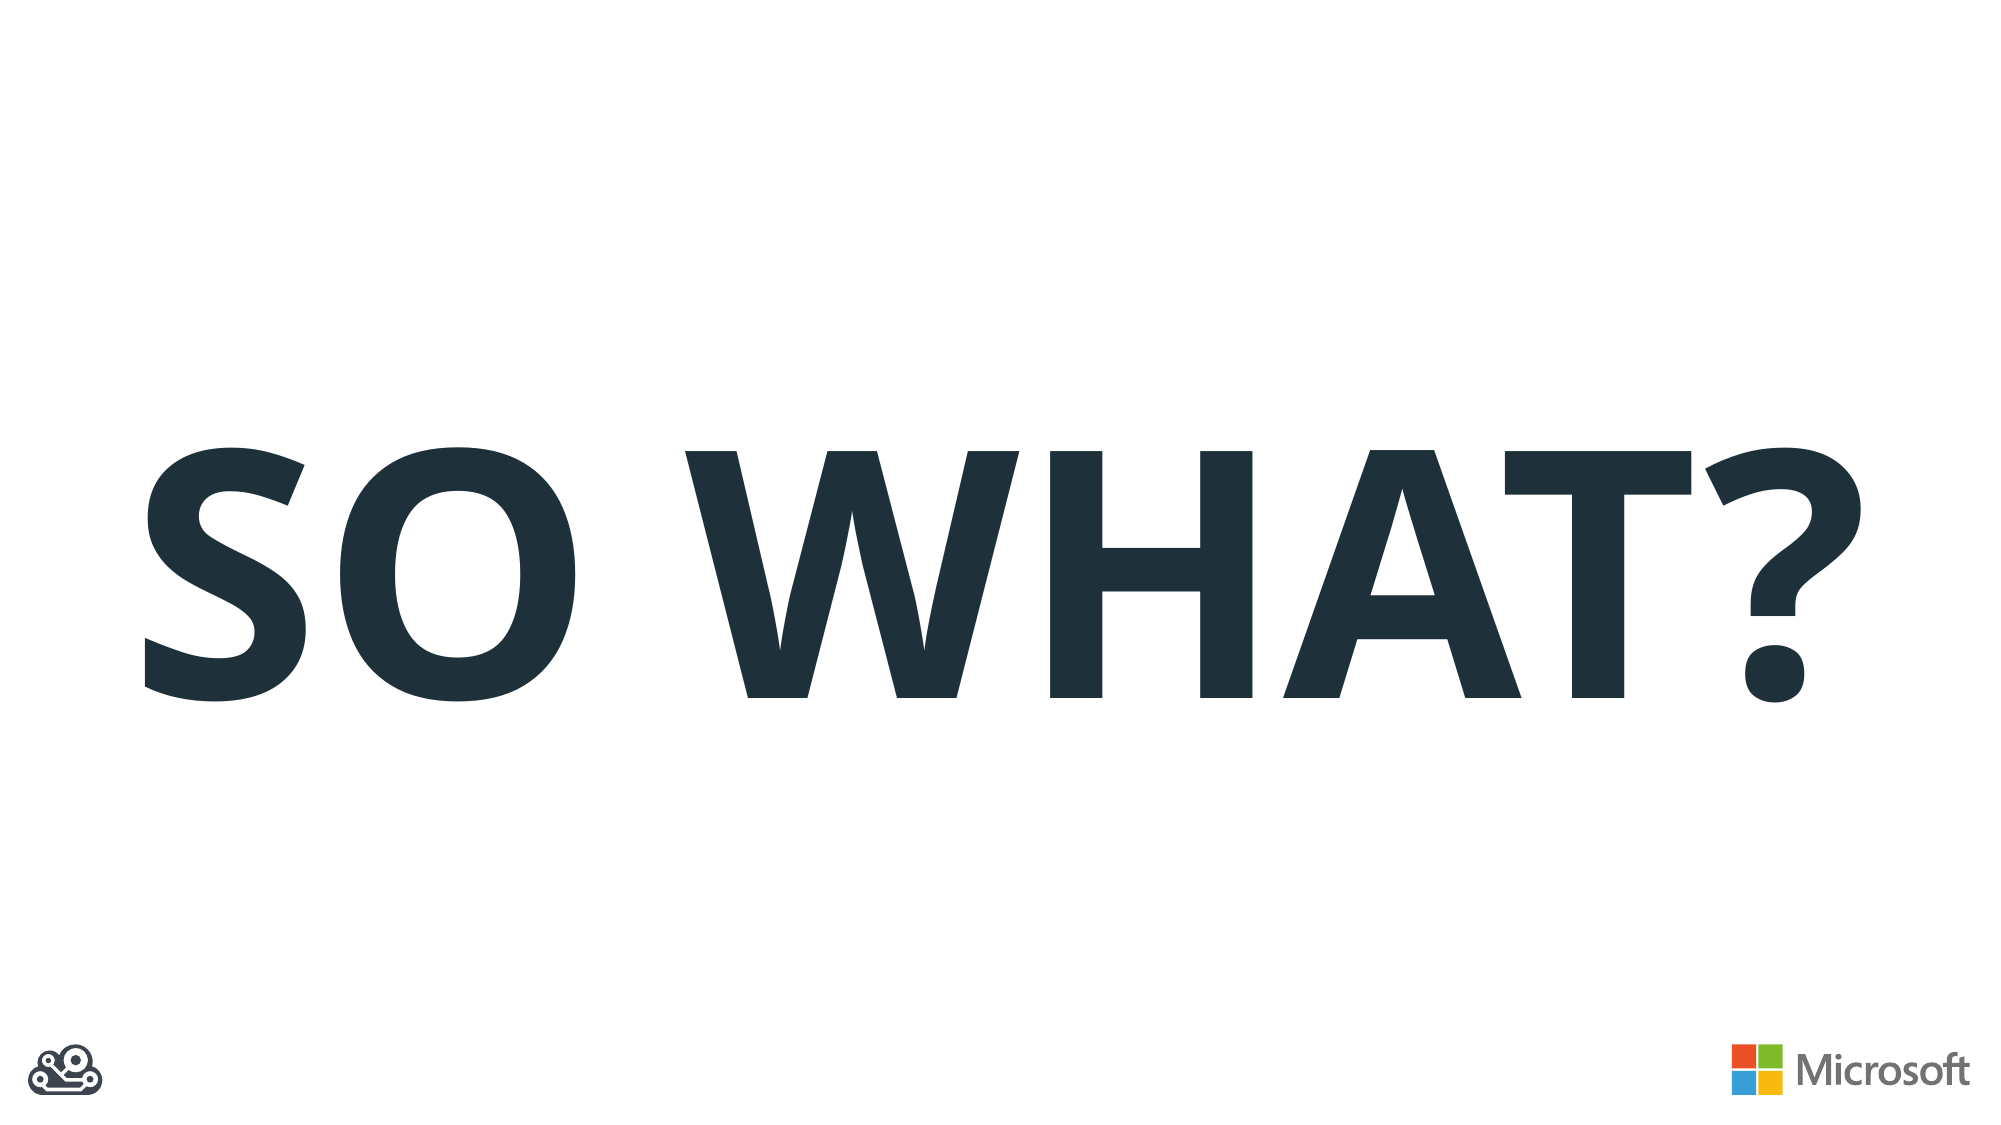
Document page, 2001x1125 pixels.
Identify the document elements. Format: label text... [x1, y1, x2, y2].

text_box SO WHAT? [114, 345, 1886, 776]
